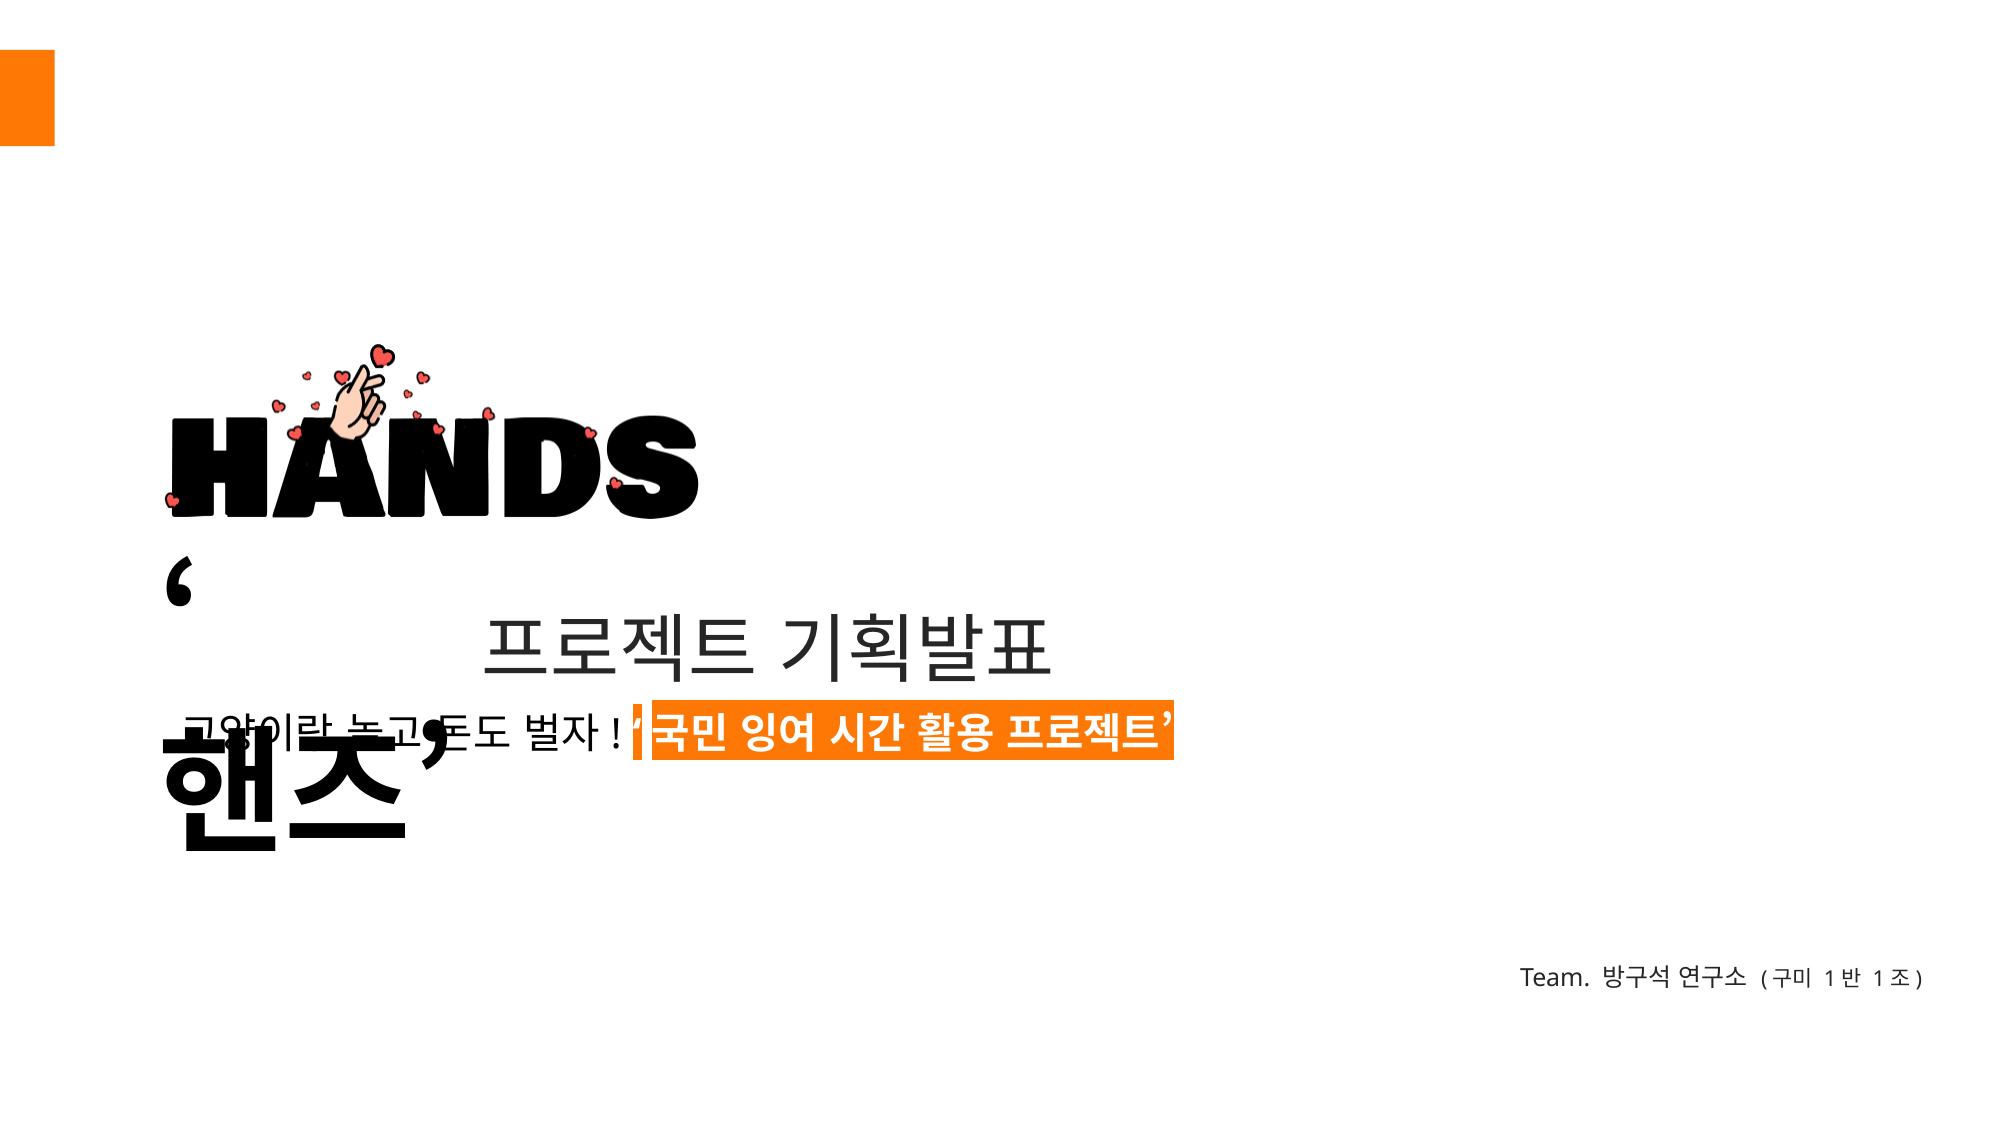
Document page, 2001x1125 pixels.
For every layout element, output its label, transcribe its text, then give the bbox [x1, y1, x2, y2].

text_box Team. 방구석 연구소 (구미 1반 1조) [1505, 954, 2000, 999]
text_box [0, 49, 56, 147]
text_box 고양이랑 놀고 돈도 벌자! ‘국민 잉여 시간 활용 프로젝트’ [483, 699, 1195, 764]
picture [161, 343, 708, 530]
text_box ‘핸즈’ [143, 531, 483, 876]
text_box 프로젝트 기획발표 [483, 593, 1496, 699]
